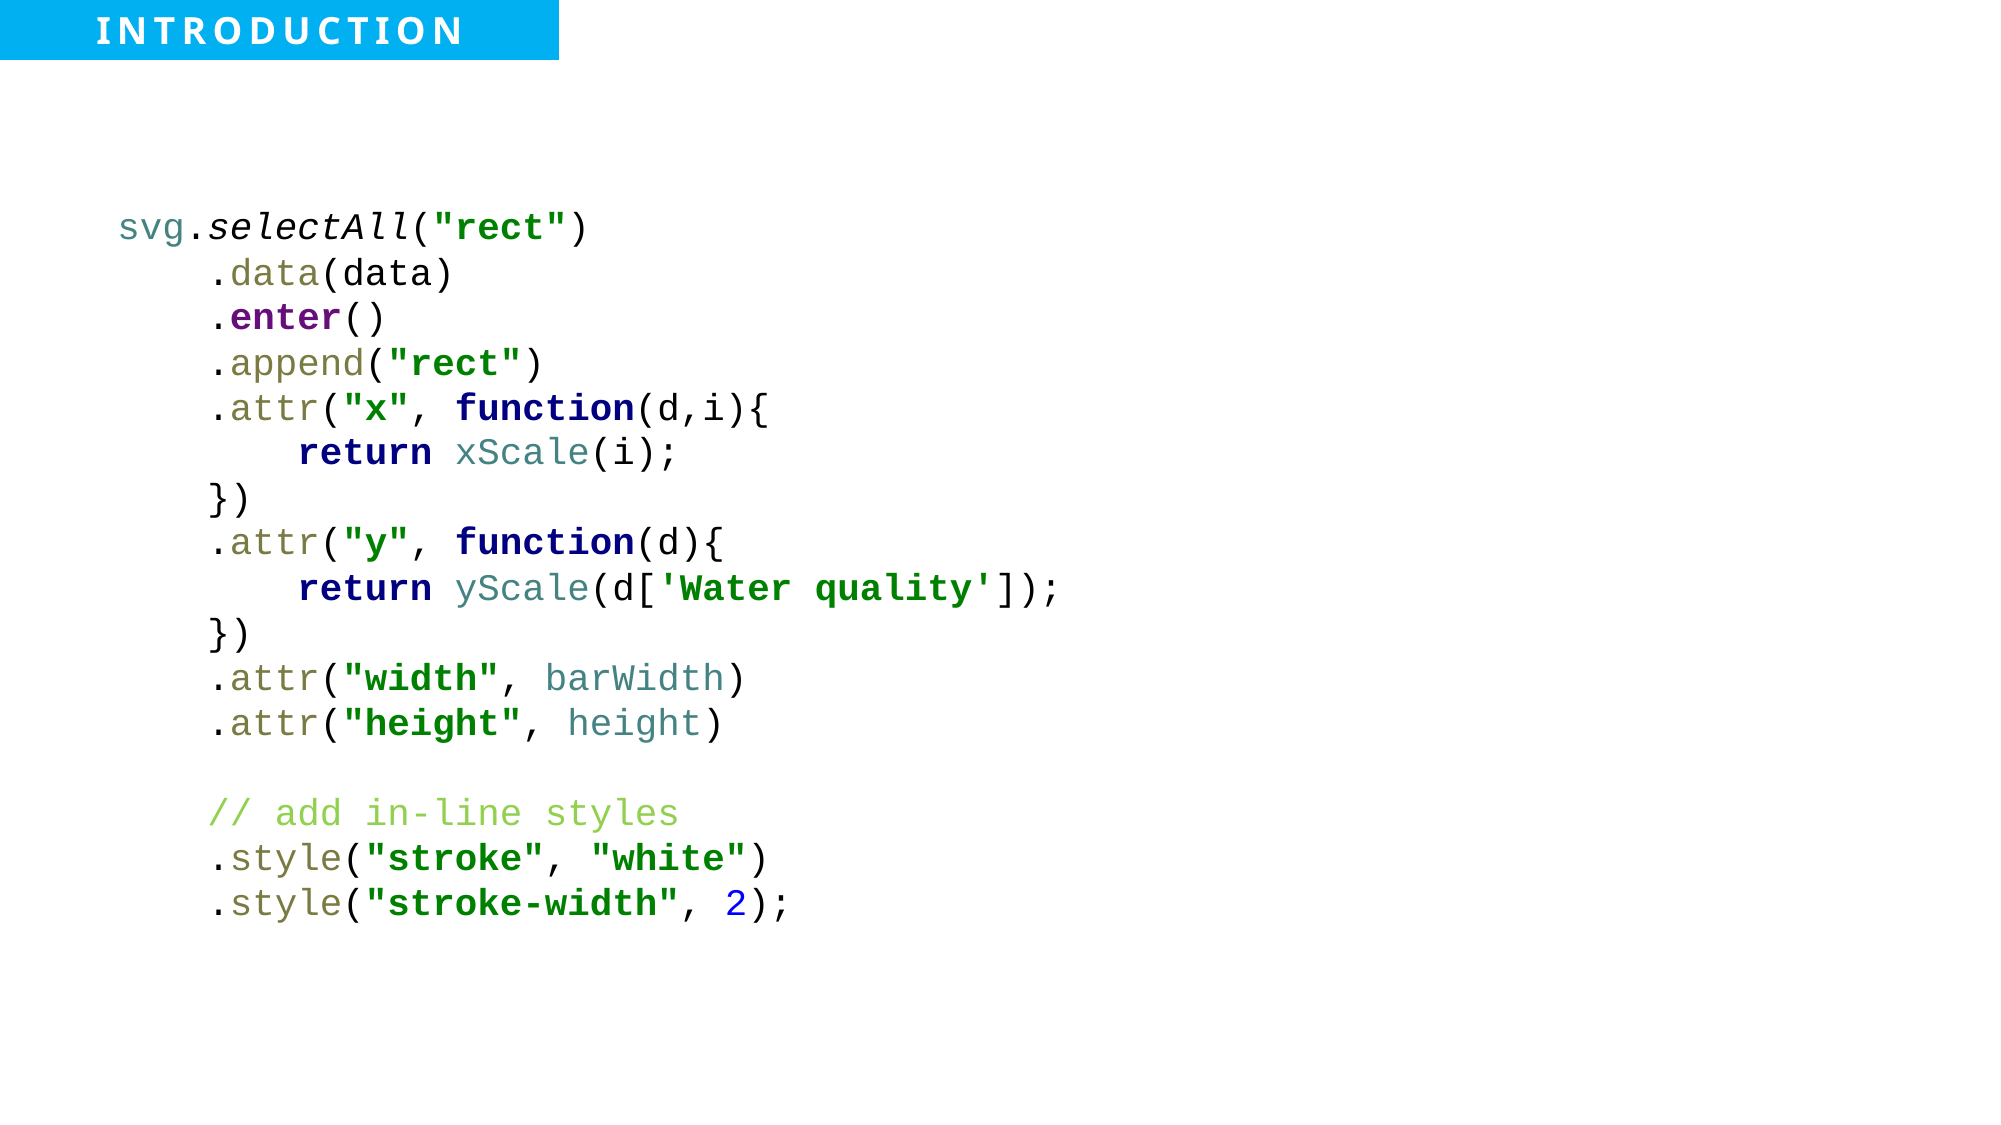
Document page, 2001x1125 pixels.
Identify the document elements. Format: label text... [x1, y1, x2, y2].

text_box svg.selectAll("rect") .data(data) .enter() .append("rect") .attr("x", function(d,i){ return xScale(i); }) .attr("y", function(d){ return yScale(d['Water quality']); }) .attr("width", barWidth) .attr("height", height) // add in-line styles .style("stroke", "white") .style("stroke-width", 2); [102, 195, 1078, 930]
